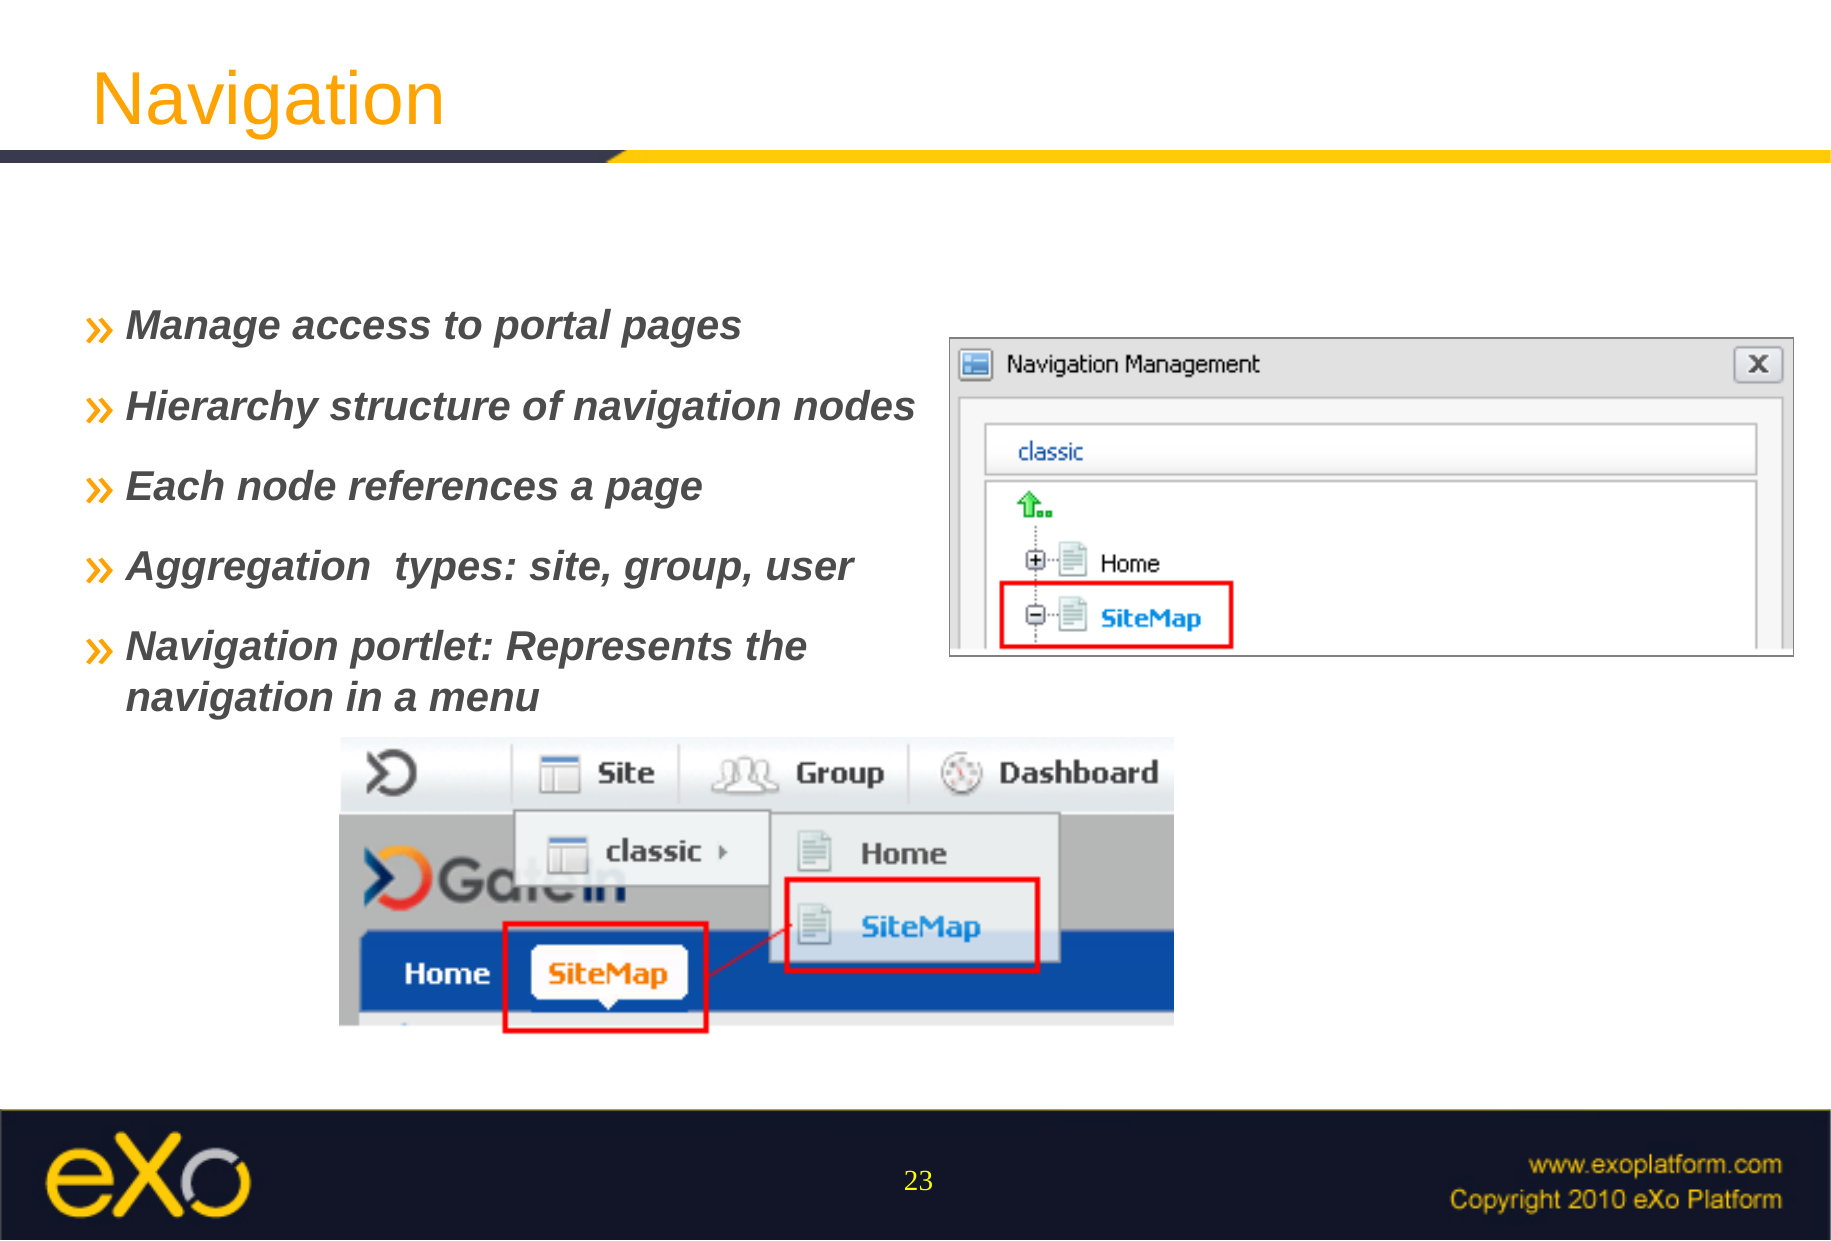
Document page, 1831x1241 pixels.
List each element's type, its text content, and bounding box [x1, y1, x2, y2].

text_box Manage access to portal pages Hierarchy structure of navigation nodes Each node references a page Aggregation types: site, group, user Navigation portlet: Represents the navigation in a menu [83, 198, 1731, 1036]
picture [339, 736, 1174, 1043]
picture [0, 150, 1831, 163]
picture [950, 338, 1794, 656]
text_box Navigation [91, 49, 1739, 151]
picture [0, 1109, 1831, 1240]
